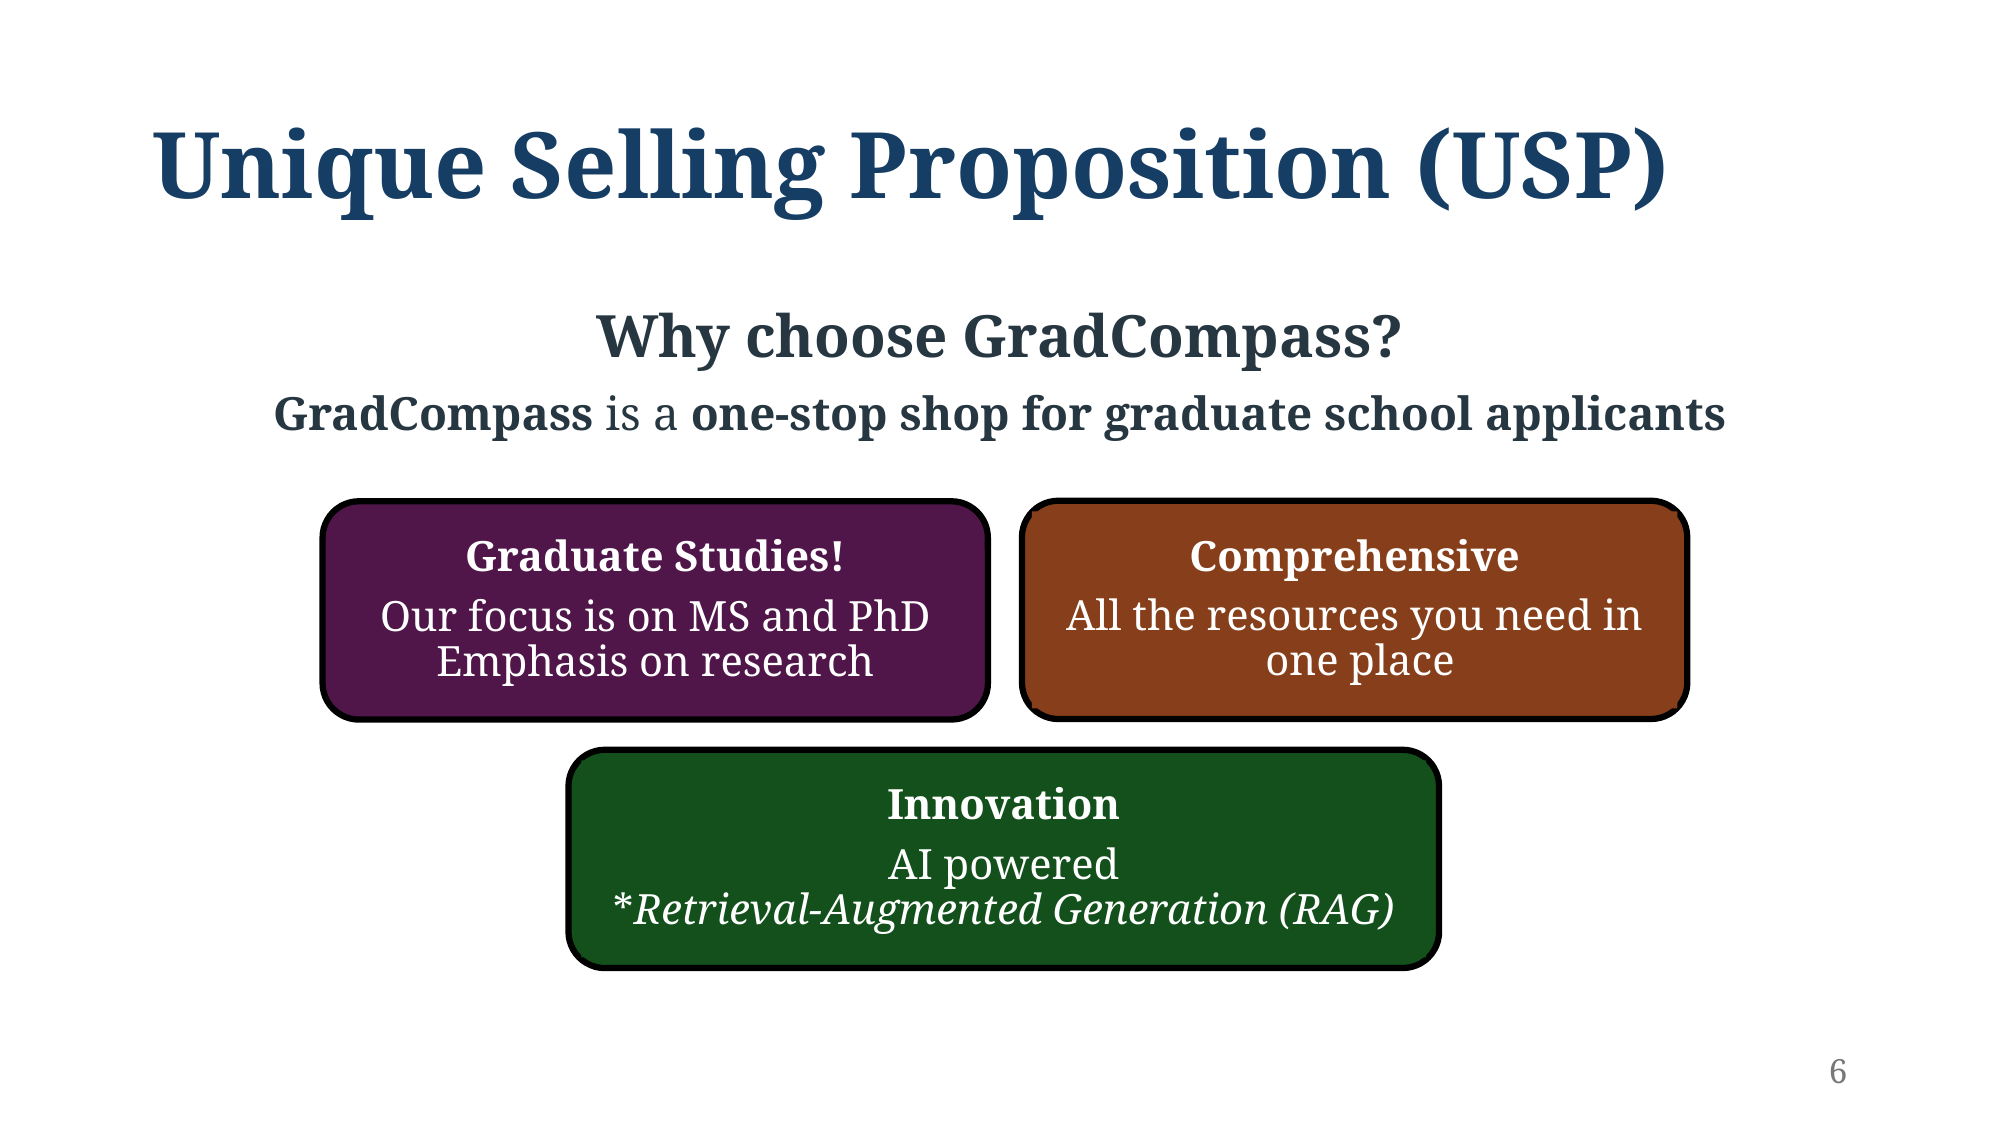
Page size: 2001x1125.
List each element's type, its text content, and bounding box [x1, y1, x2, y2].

slide_number 6 [1412, 1042, 1863, 1103]
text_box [1021, 500, 1688, 720]
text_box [567, 749, 1440, 969]
list Why choose GradCompass? GradCompass is a one-stop shop for graduate school applicants [137, 299, 1863, 1014]
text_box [322, 500, 989, 721]
title Unique Selling Proposition (USP) [137, 59, 1863, 278]
